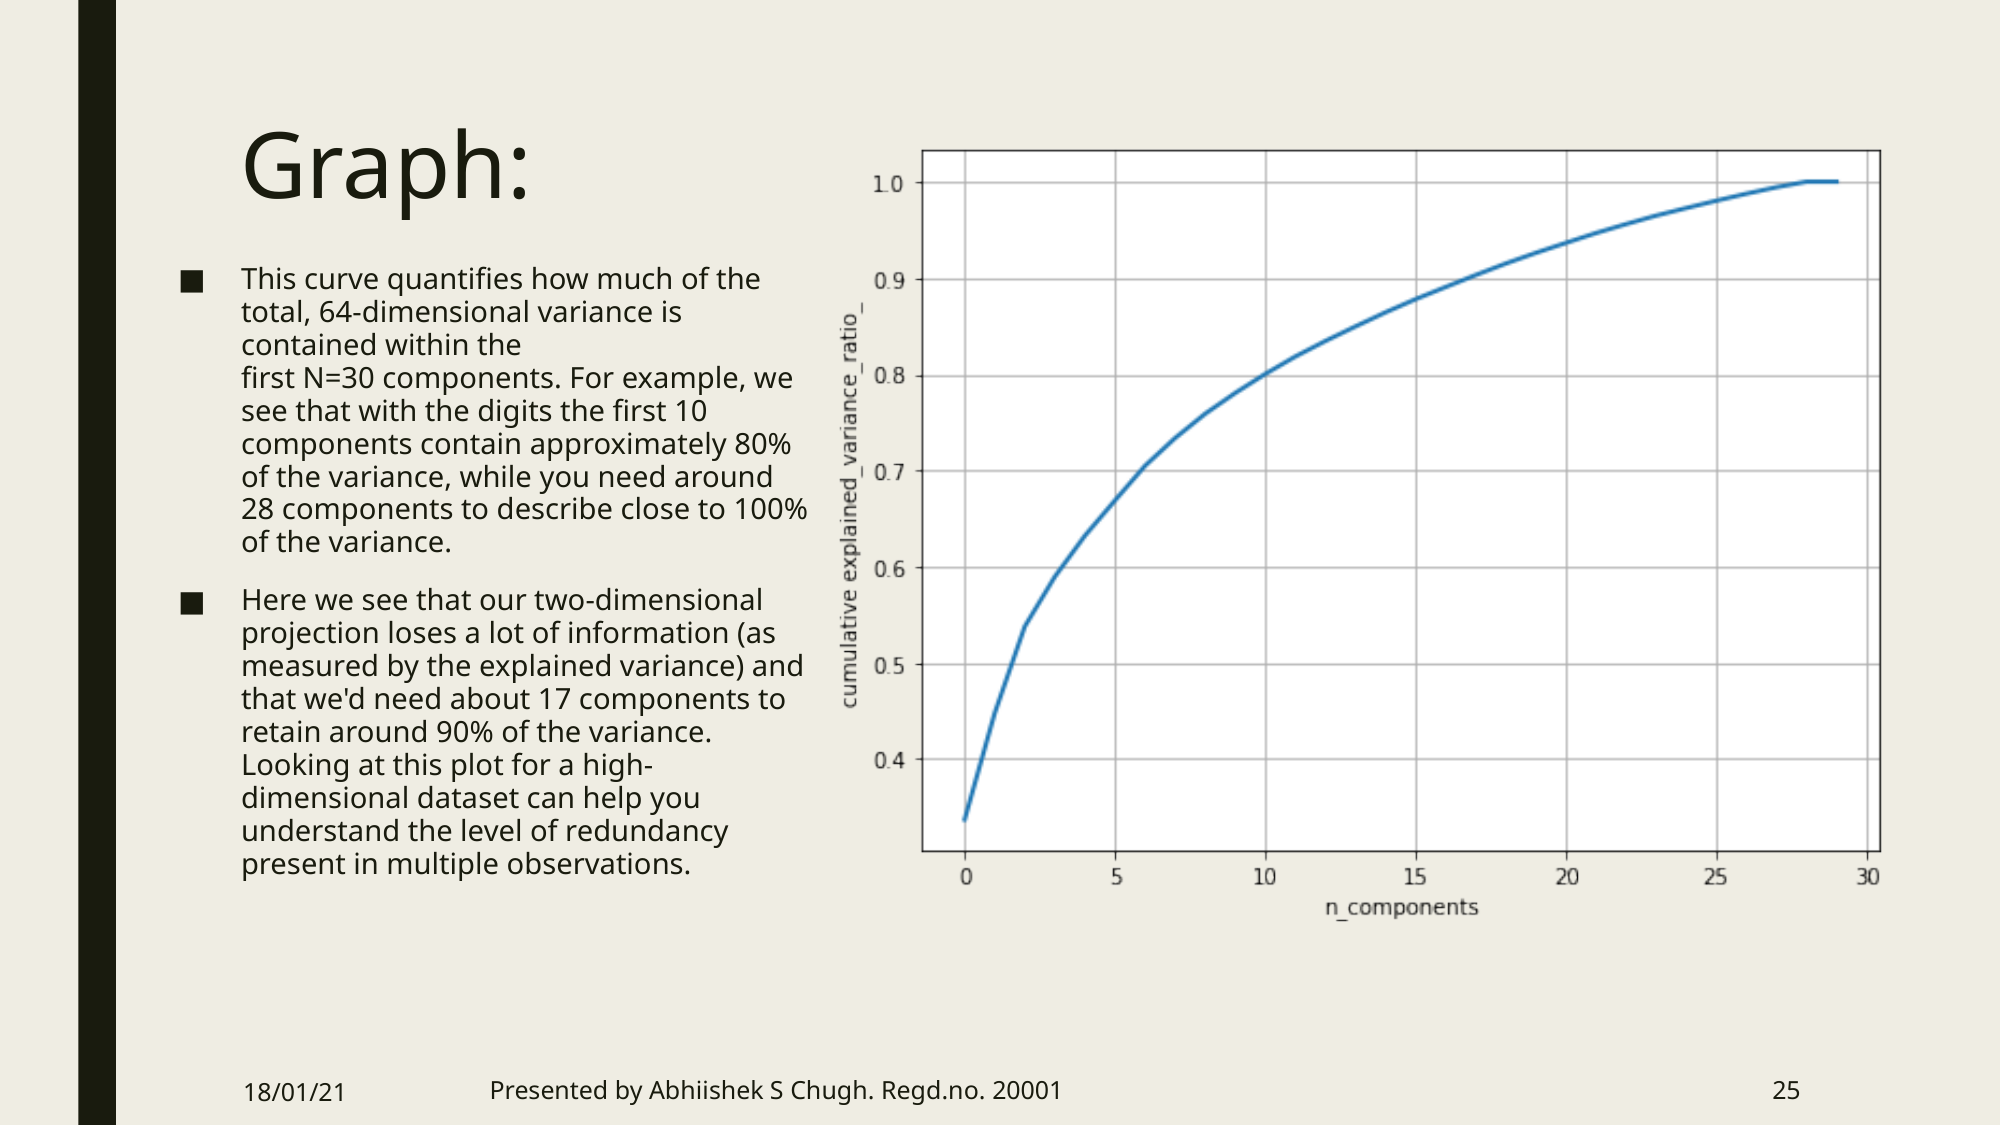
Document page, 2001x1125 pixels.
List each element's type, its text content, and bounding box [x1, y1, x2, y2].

title Graph: [225, 112, 764, 255]
list This curve quantifies how much of the total, 64-dimensional variance is contained within the first N=30 components. For example, we see that with the digits the first 10 components contain approximately 80% of the variance, while you need around 28 components to describe close to 100% of the variance. Here we see that our two-dimensional projection loses a lot of information (as measured by the explained variance) and that we'd need about 17 components to retain around 90% of the variance. Looking at this plot for a high-dimensional dataset can help you understand the level of redundancy present in multiple observations. [163, 255, 826, 963]
slide_number 25 [1553, 1058, 1816, 1125]
picture [825, 137, 1895, 935]
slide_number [228, 1058, 426, 1125]
footer Presented by Abhiishek S Chugh. Regd.no. 20001 [474, 1058, 1505, 1125]
